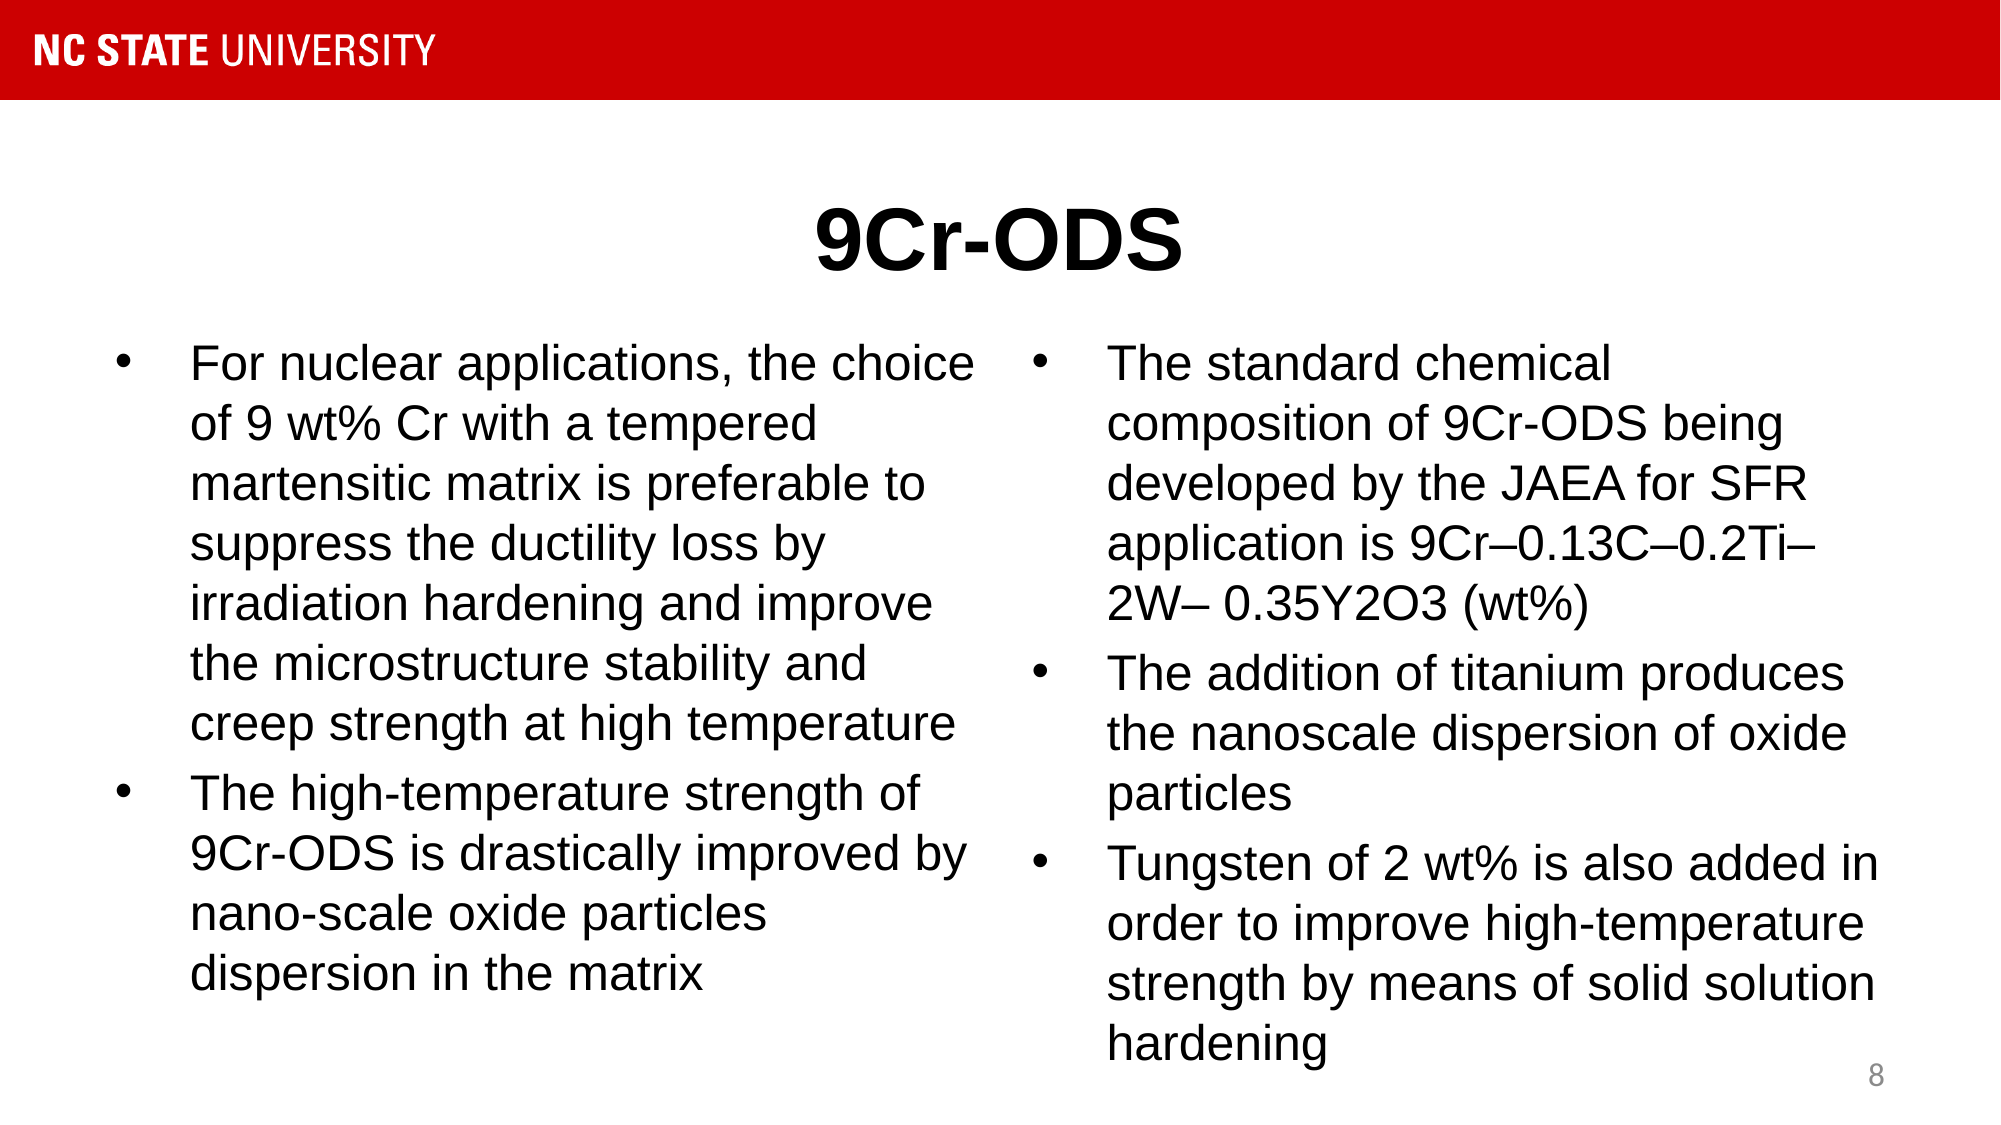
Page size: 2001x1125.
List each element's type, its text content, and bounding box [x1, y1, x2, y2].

title 9Cr-ODS [99, 147, 1900, 322]
picture [0, 0, 2001, 100]
slide_number 8 [1433, 1042, 1900, 1103]
list For nuclear applications, the choice of 9 wt% Cr with a tempered martensitic matrix is preferable to suppress the ductility loss by irradiation hardening and improve the microstructure stability and creep strength at high temperature The high-temperature strength of 9Cr-ODS is drastically improved by nano-scale oxide particles dispersion in the matrix [99, 322, 1016, 1005]
list The standard chemical composition of 9Cr-ODS being developed by the JAEA for SFR application is 9Cr–0.13C–0.2Ti–2W– 0.35Y2O3 (wt%) The addition of titanium produces the nanoscale dispersion of oxide particles Tungsten of 2 wt% is also added in order to improve high-temperature strength by means of solid solution hardening [1016, 322, 1900, 1005]
